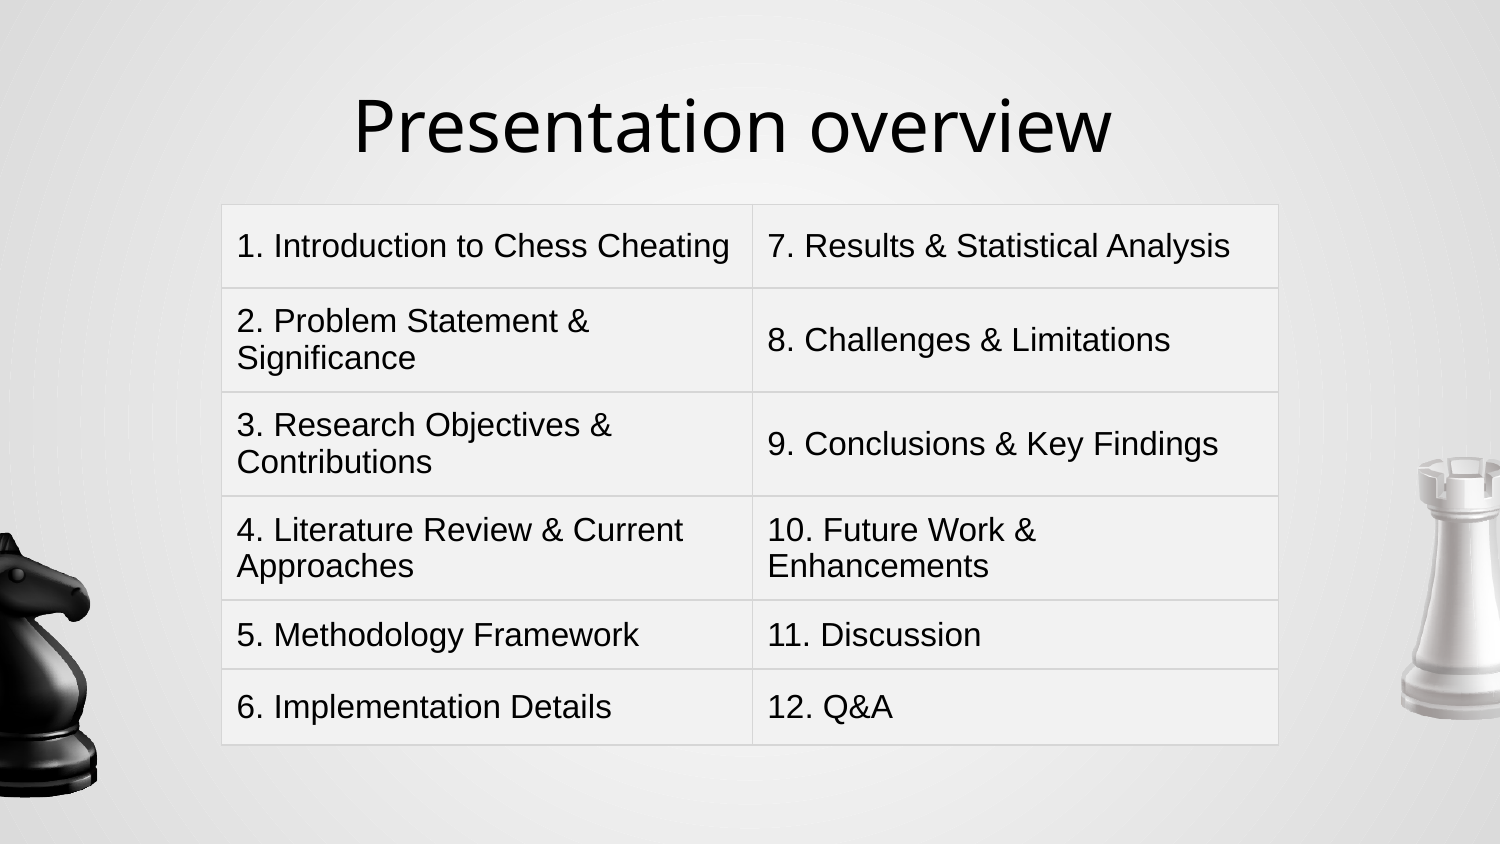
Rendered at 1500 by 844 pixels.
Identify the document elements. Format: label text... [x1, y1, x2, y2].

table_cell 9. Conclusions & Key Findings [753, 393, 1278, 495]
table_header 7. Results & Statistical Analysis [753, 205, 1278, 287]
table_cell 5. Methodology Framework [222, 601, 752, 668]
table_cell 10. Future Work & Enhancements [753, 497, 1278, 599]
table_cell 3. Research Objectives & Contributions [222, 393, 752, 495]
table_header 1. Introduction to Chess Cheating [222, 205, 752, 287]
title Presentation overview [100, 65, 1365, 159]
table_cell 12. Q&A [753, 670, 1278, 744]
picture [0, 498, 110, 798]
table_cell 6. Implementation Details [222, 670, 752, 744]
table_cell 4. Literature Review & Current Approaches [222, 497, 752, 599]
table_cell 11. Discussion [753, 601, 1278, 668]
picture [1383, 421, 1500, 720]
table_cell 2. Problem Statement & Significance [222, 289, 752, 391]
table_cell 8. Challenges & Limitations [753, 289, 1278, 391]
